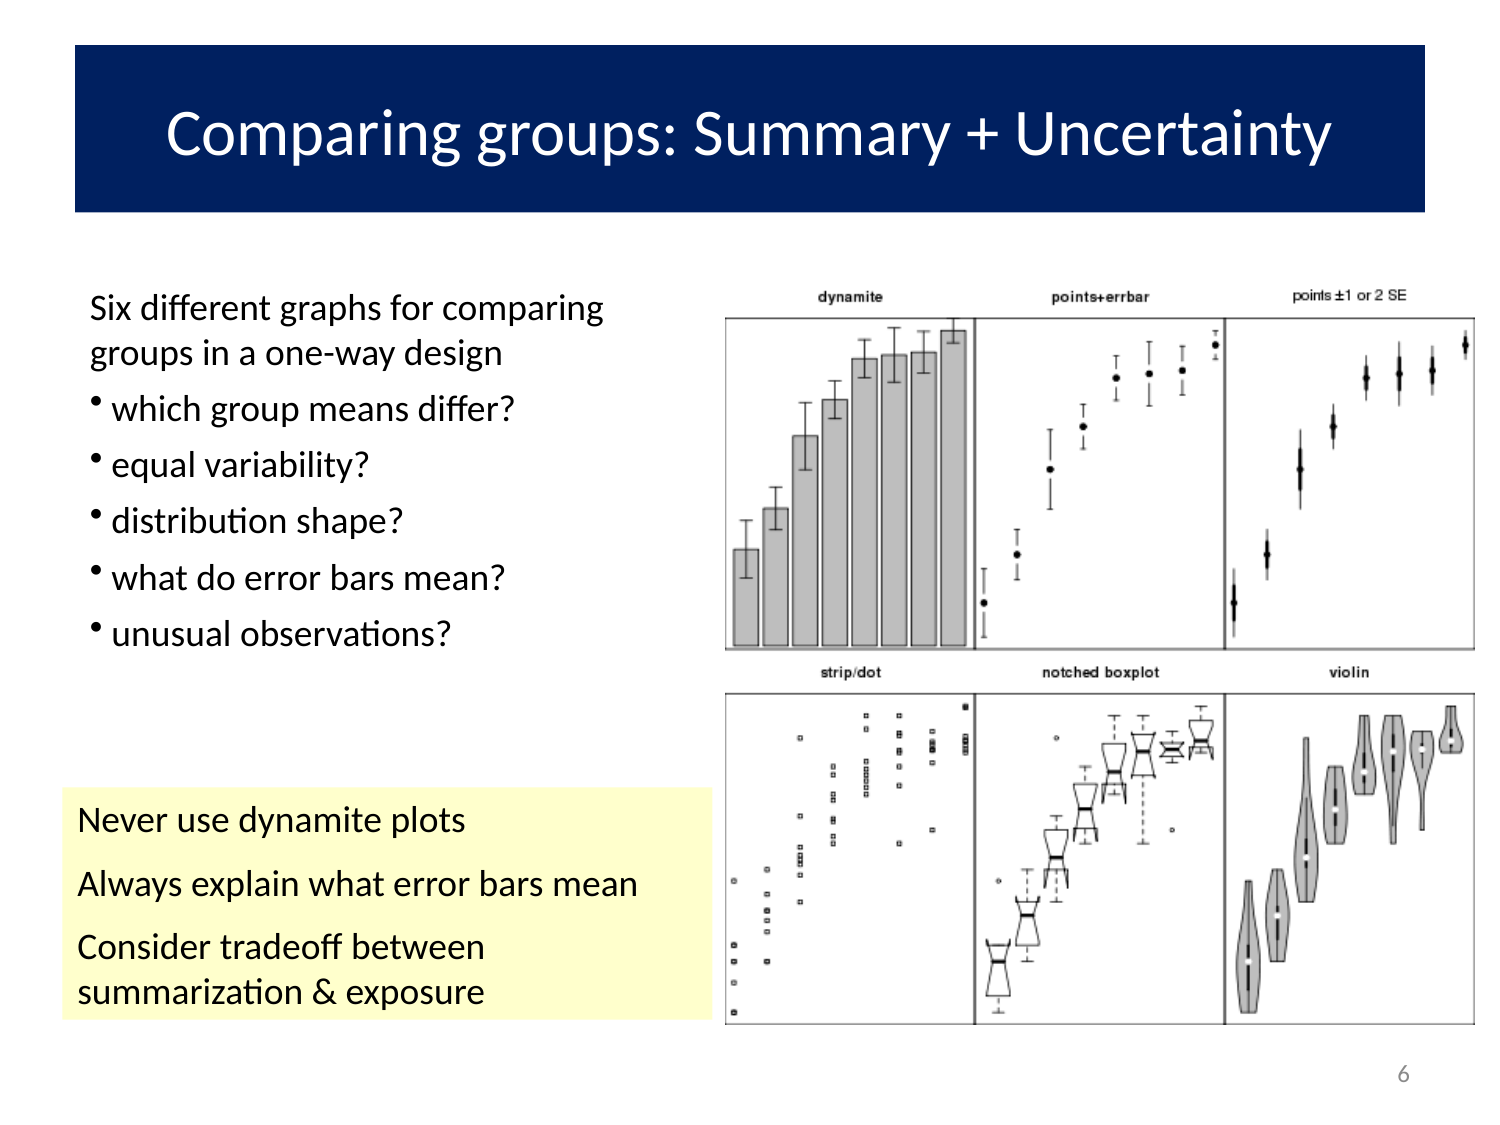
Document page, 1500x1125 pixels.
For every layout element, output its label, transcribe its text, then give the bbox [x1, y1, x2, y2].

title Comparing groups: Summary + Uncertainty [75, 45, 1425, 213]
slide_number 6 [1074, 1042, 1425, 1103]
text_box Six different graphs for comparing groups in a one-way design which group means differ? equal variability? distribution shape? what do error bars mean? unusual observations? [75, 275, 700, 662]
text_box Never use dynamite plots Always explain what error bars mean Consider tradeoff between summarization & exposure [62, 787, 713, 1020]
picture [724, 274, 1476, 1026]
